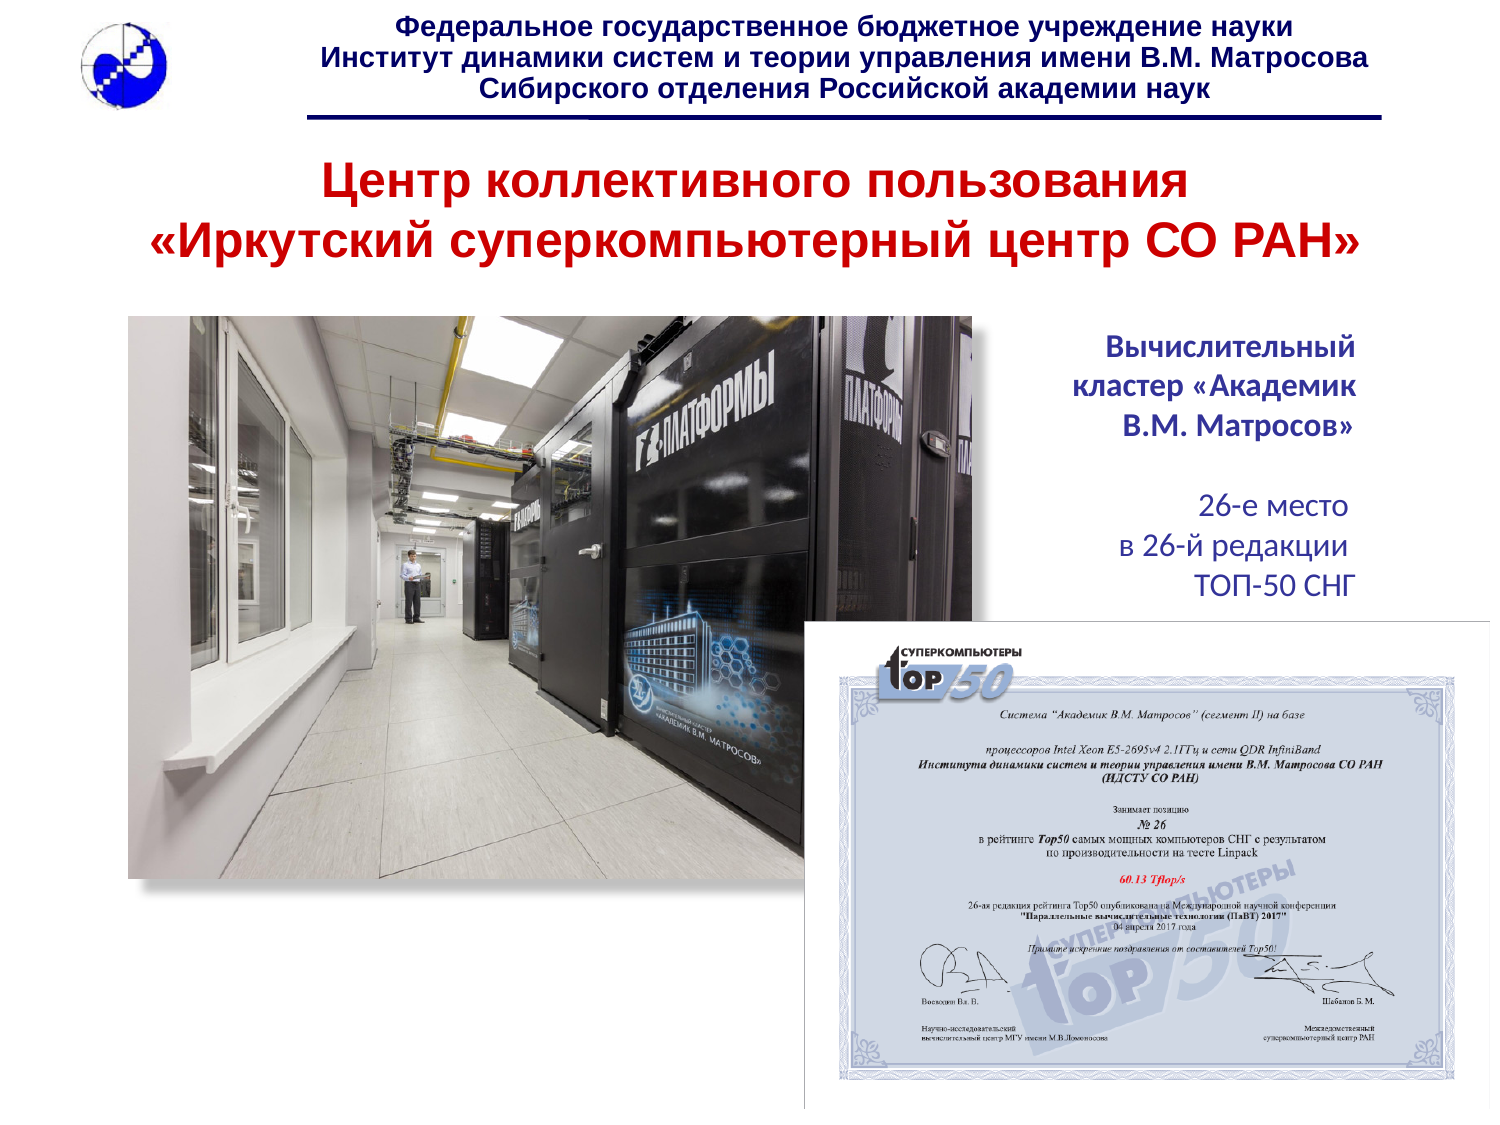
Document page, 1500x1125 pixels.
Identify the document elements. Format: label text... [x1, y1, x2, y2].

text_box Центр коллективного пользования «Иркутский суперкомпьютерный центр СО РАН» [53, 140, 1459, 336]
picture [80, 22, 172, 111]
picture [128, 316, 1490, 1109]
text_box Вычислительный кластер «Академик В.М. Матросов» 26-е место в 26-й редакции ТОП-50 СНГ [1031, 316, 1372, 611]
